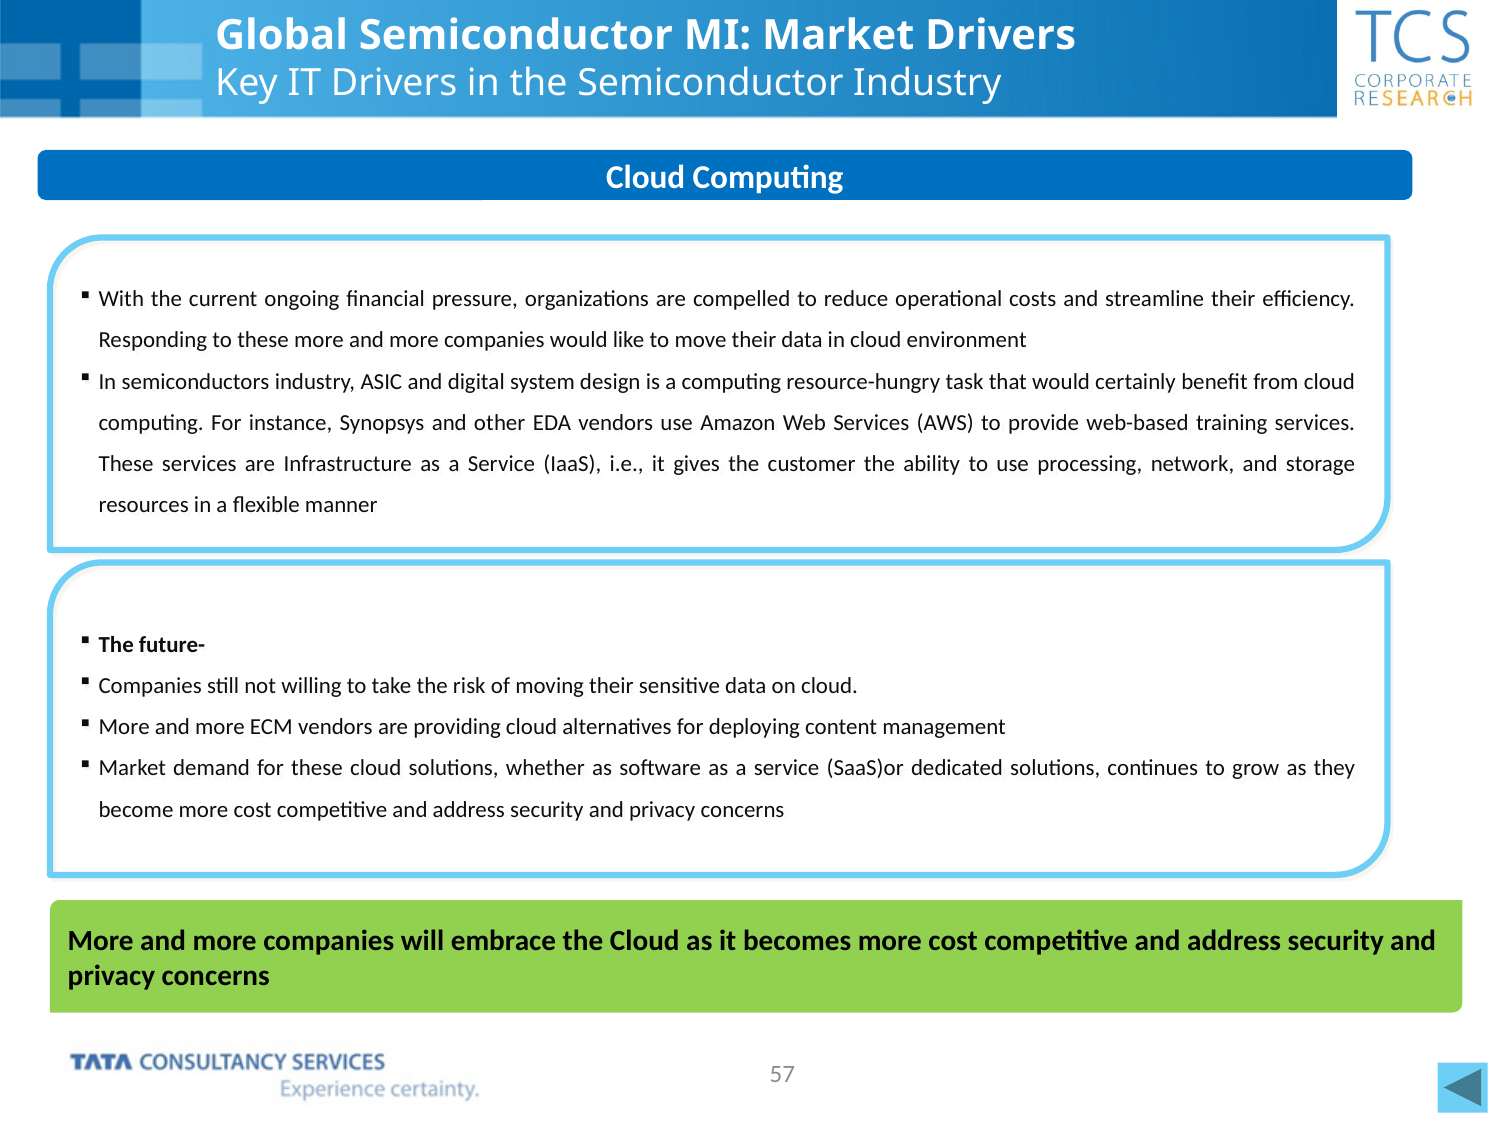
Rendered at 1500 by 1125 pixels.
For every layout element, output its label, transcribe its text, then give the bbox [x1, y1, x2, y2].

title Global Semiconductor MI: Market Drivers Key IT Drivers in the Semiconductor Industry [199, 0, 1351, 126]
text_box Cloud Computing [37, 149, 1413, 201]
text_box More and more companies will embrace the Cloud as it becomes more cost competitive and address security and privacy concerns [47, 897, 1465, 1015]
text_box The future- Companies still not willing to take the risk of moving their sensitive data on cloud. More and more ECM vendors are providing cloud alternatives for deploying content management Market demand for these cloud solutions, whether as software as a service (SaaS)or dedicated solutions, continues to grow as they become more cost competitive and address security and privacy concerns [49, 562, 1388, 875]
text_box [1437, 1062, 1488, 1113]
slide_number 57 [750, 1042, 810, 1103]
picture [0, 0, 1500, 1124]
text_box With the current ongoing financial pressure, organizations are compelled to reduce operational costs and streamline their efficiency. Responding to these more and more companies would like to move their data in cloud environment In semiconductors industry, ASIC and digital system design is a computing resource-hungry task that would certainly benefit from cloud computing. For instance, Synopsys and other EDA vendors use Amazon Web Services (AWS) to provide web-based training services. These services are Infrastructure as a Service (IaaS), i.e., it gives the customer the ability to use processing, network, and storage resources in a flexible manner [49, 237, 1388, 550]
